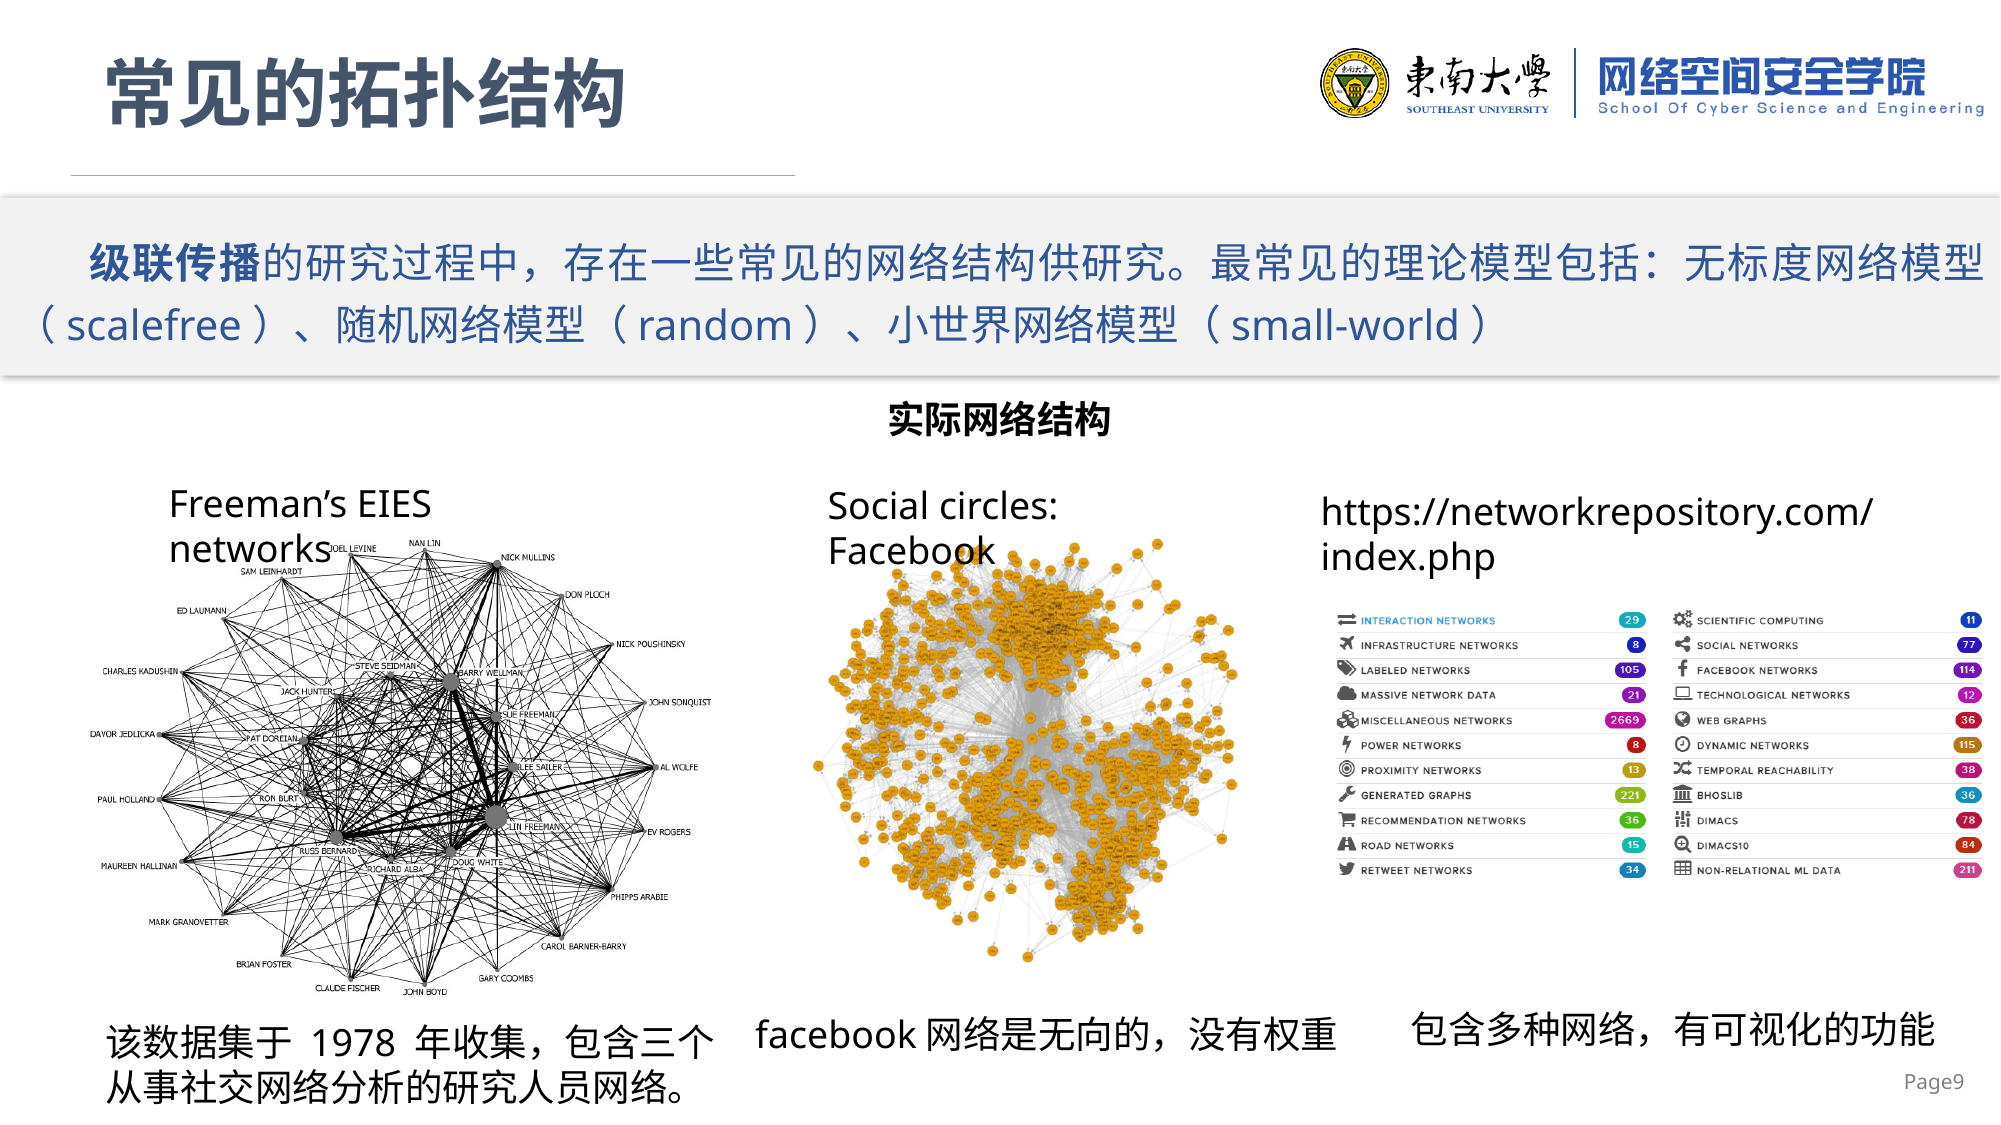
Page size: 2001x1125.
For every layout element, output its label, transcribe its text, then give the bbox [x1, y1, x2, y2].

picture [1320, 48, 1985, 118]
text_box 实际网络结构 [846, 388, 1154, 449]
picture [1330, 606, 1992, 887]
picture [90, 539, 711, 996]
picture [780, 511, 1261, 983]
text_box Freeman’s EIES networks [153, 472, 565, 539]
text_box 该数据集于 1978 年收集，包含三个从事社交网络分析的研究人员网络。 [90, 1011, 741, 1117]
text_box 包含多种网络，有可视化的功能 [1395, 998, 2000, 1059]
text_box 常见的拓扑结构 [73, 38, 1243, 144]
text_box Social circles: Facebook [813, 474, 1237, 511]
text_box facebook网络是无向的，没有权重 [740, 1004, 1361, 1064]
text_box 级联传播的研究过程中，存在一些常见的网络结构供研究。最常见的理论模型包括：无标度网络模型（scalefree）、随机网络模型（random）、小世界网络模型（small-world） [0, 197, 2000, 377]
text_box https://networkrepository.com/index.php [1305, 480, 2000, 586]
